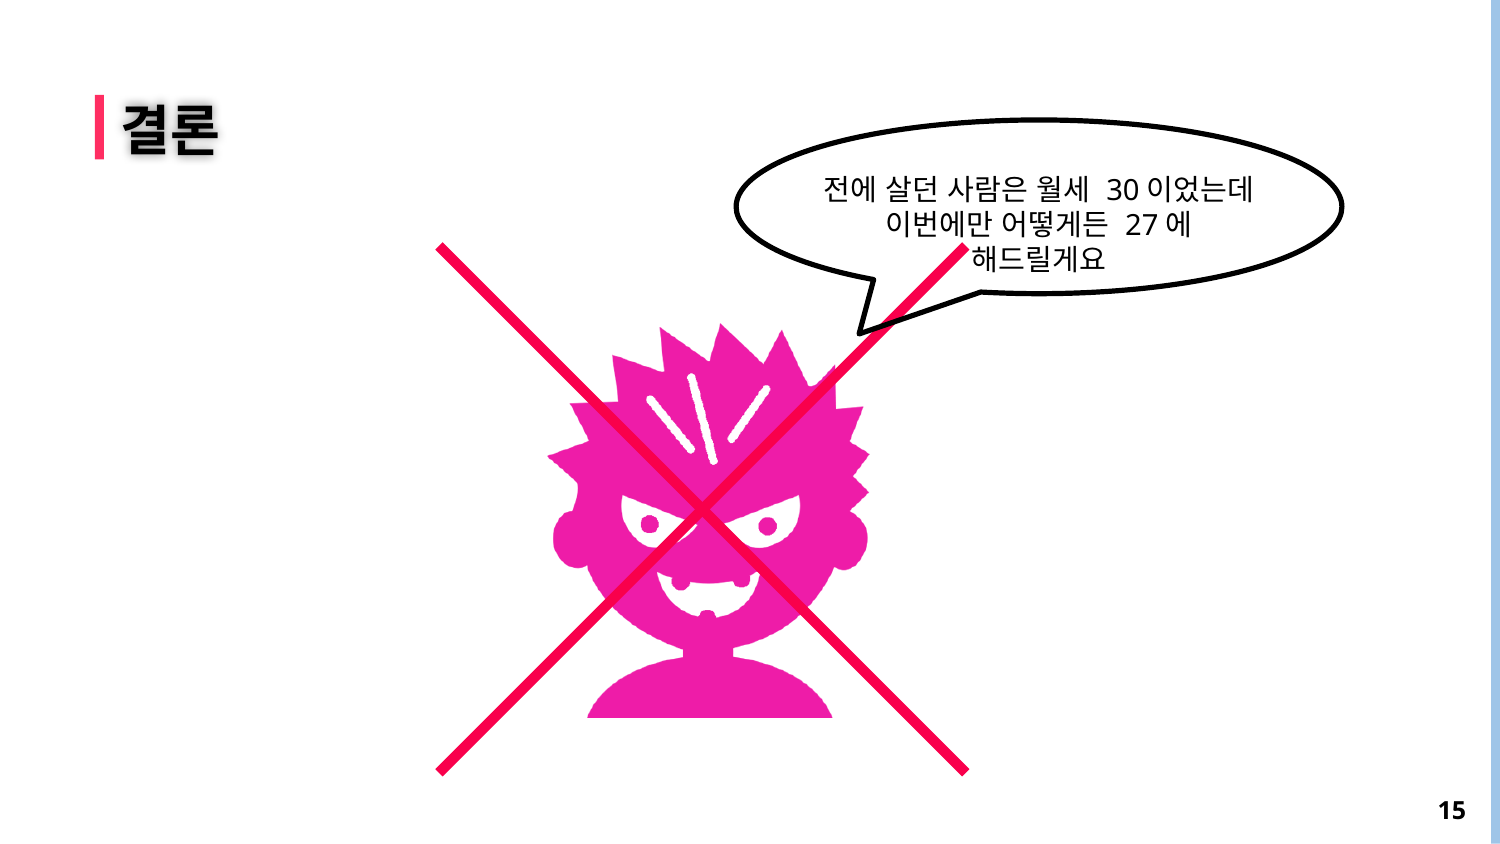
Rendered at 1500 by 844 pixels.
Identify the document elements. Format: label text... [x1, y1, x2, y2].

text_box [438, 245, 966, 774]
text_box [971, 284, 1192, 298]
text_box 전에 살던 사람은 월세 30이었는데 이번에만 어떻게든 27에 해드릴게요 [800, 163, 1278, 284]
text_box [734, 117, 1345, 263]
slide_number 15 [1391, 779, 1482, 844]
title 결론 [105, 80, 630, 174]
